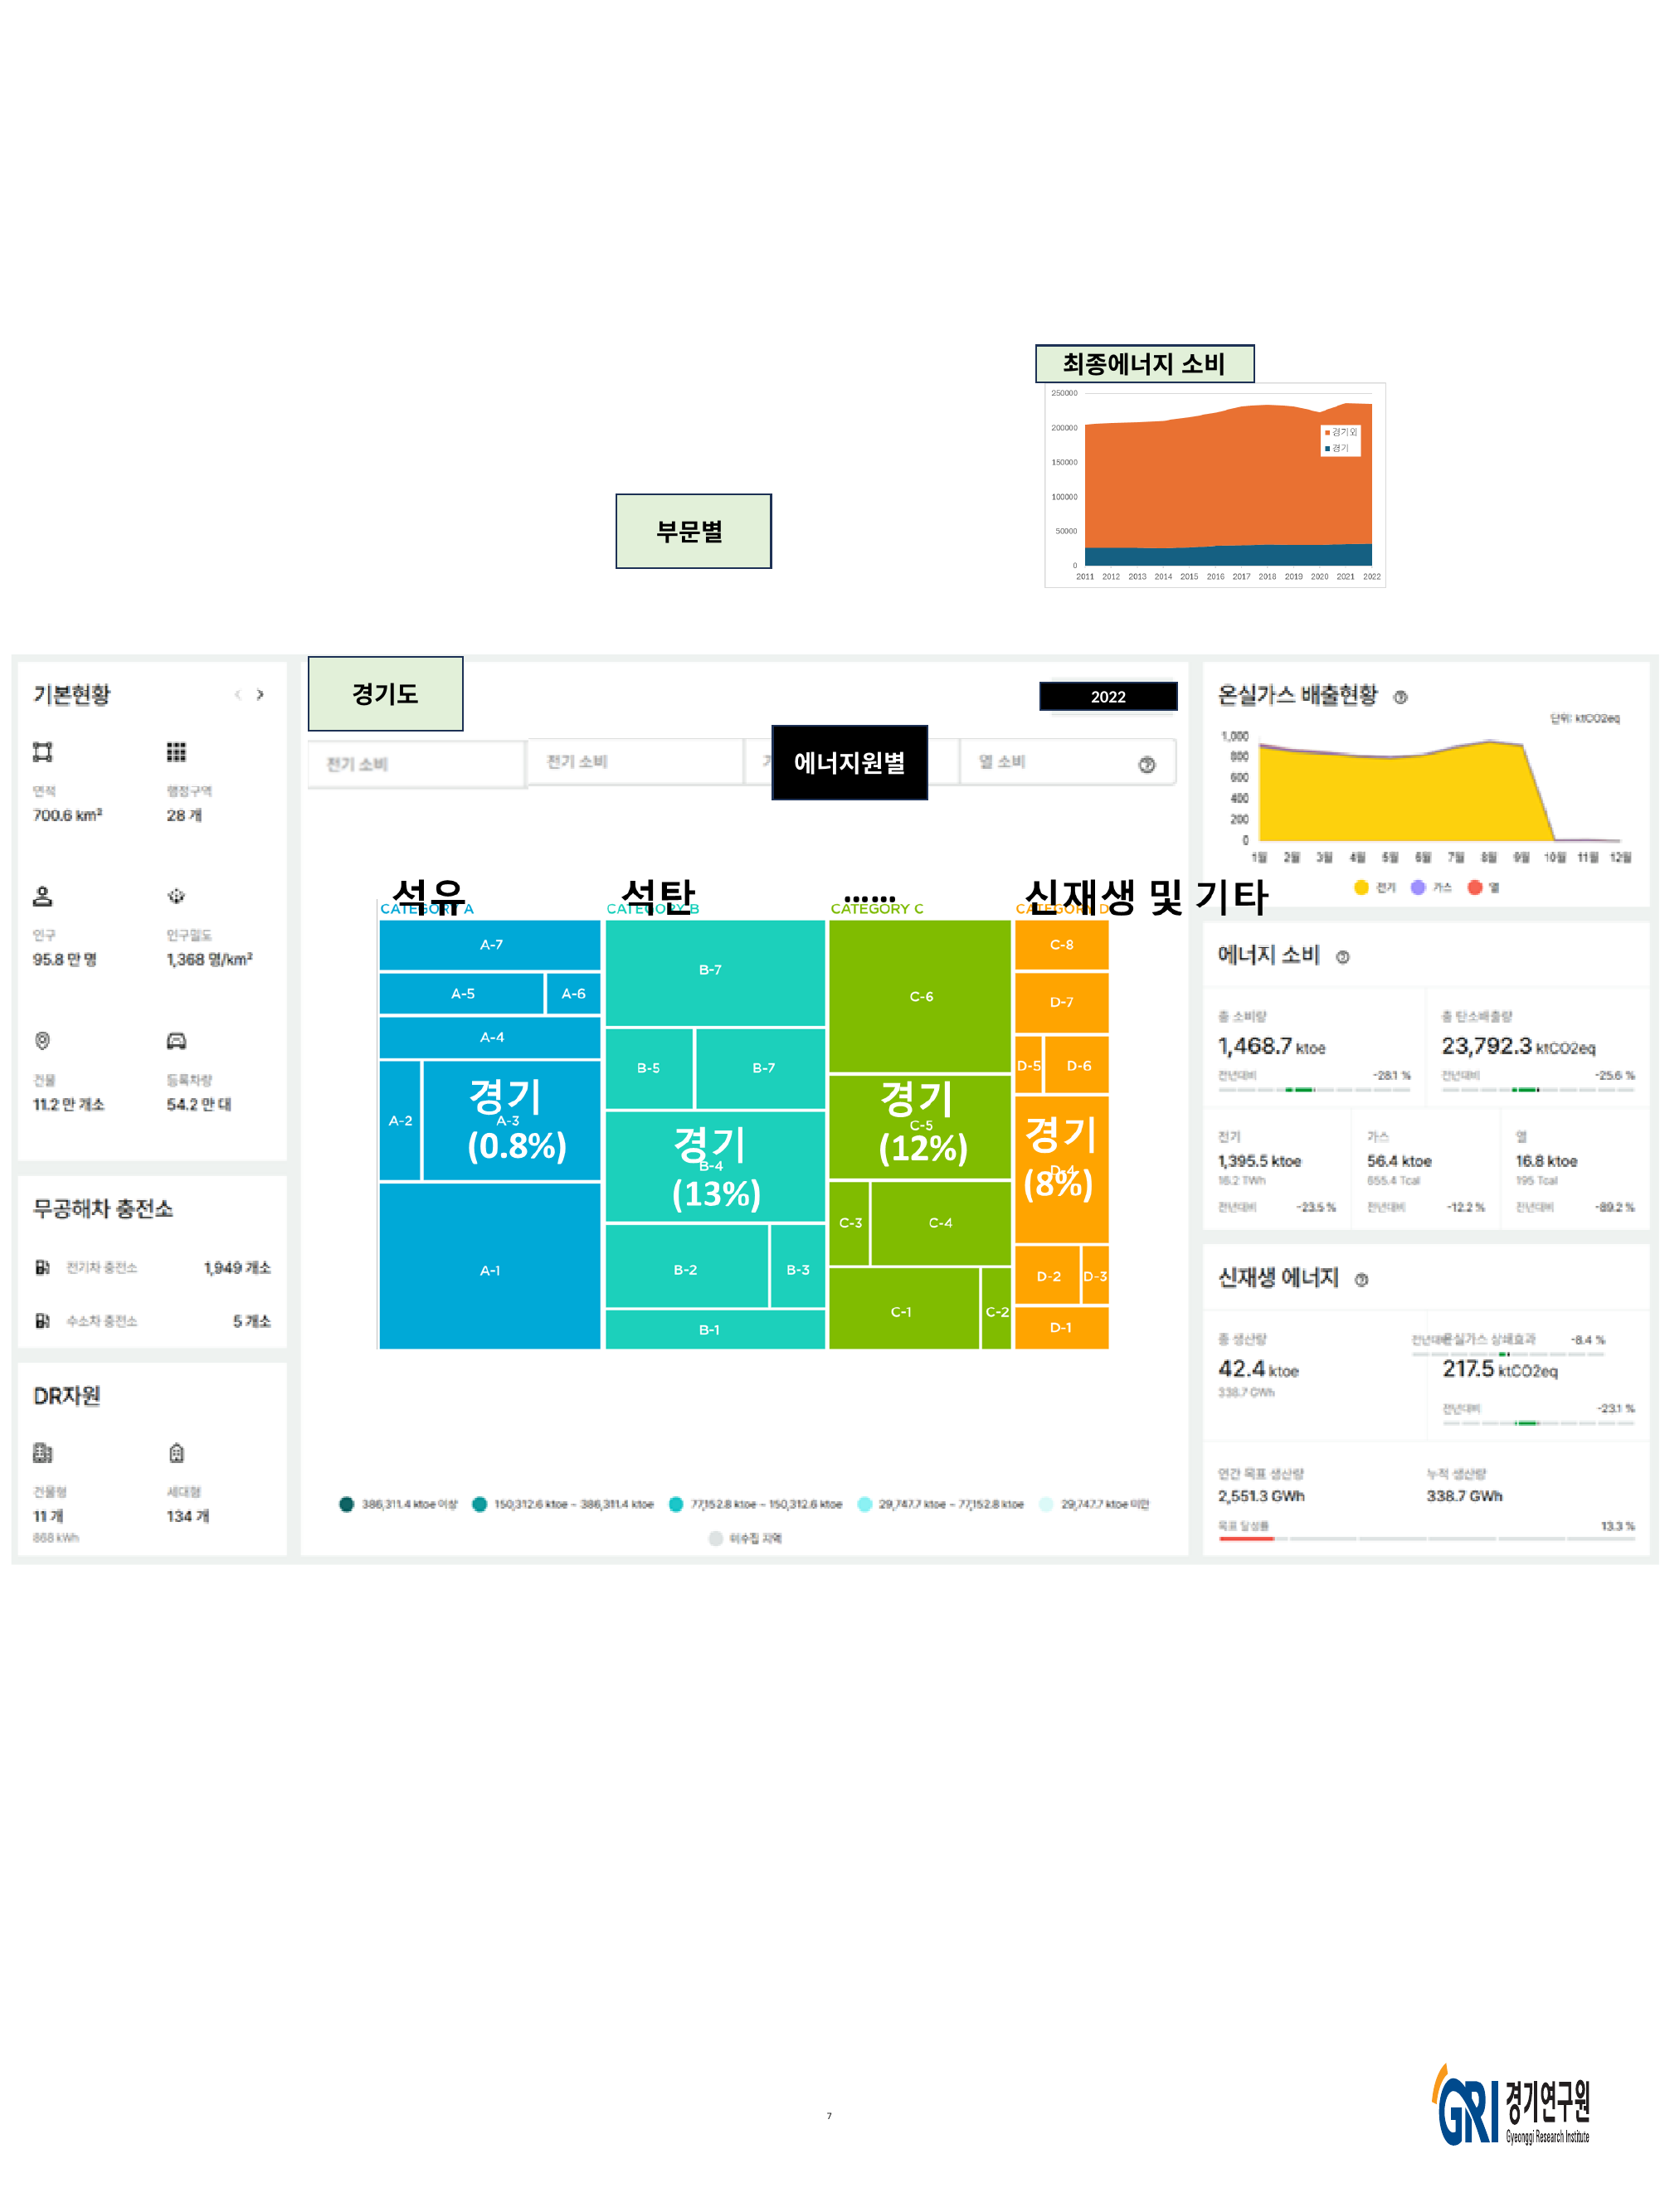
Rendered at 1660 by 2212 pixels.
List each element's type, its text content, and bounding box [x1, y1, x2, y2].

picture [0, 643, 1659, 1568]
text_box 부문별 [616, 493, 772, 569]
picture [1044, 382, 1386, 588]
text_box 최종에너지 소비 [1035, 344, 1255, 383]
